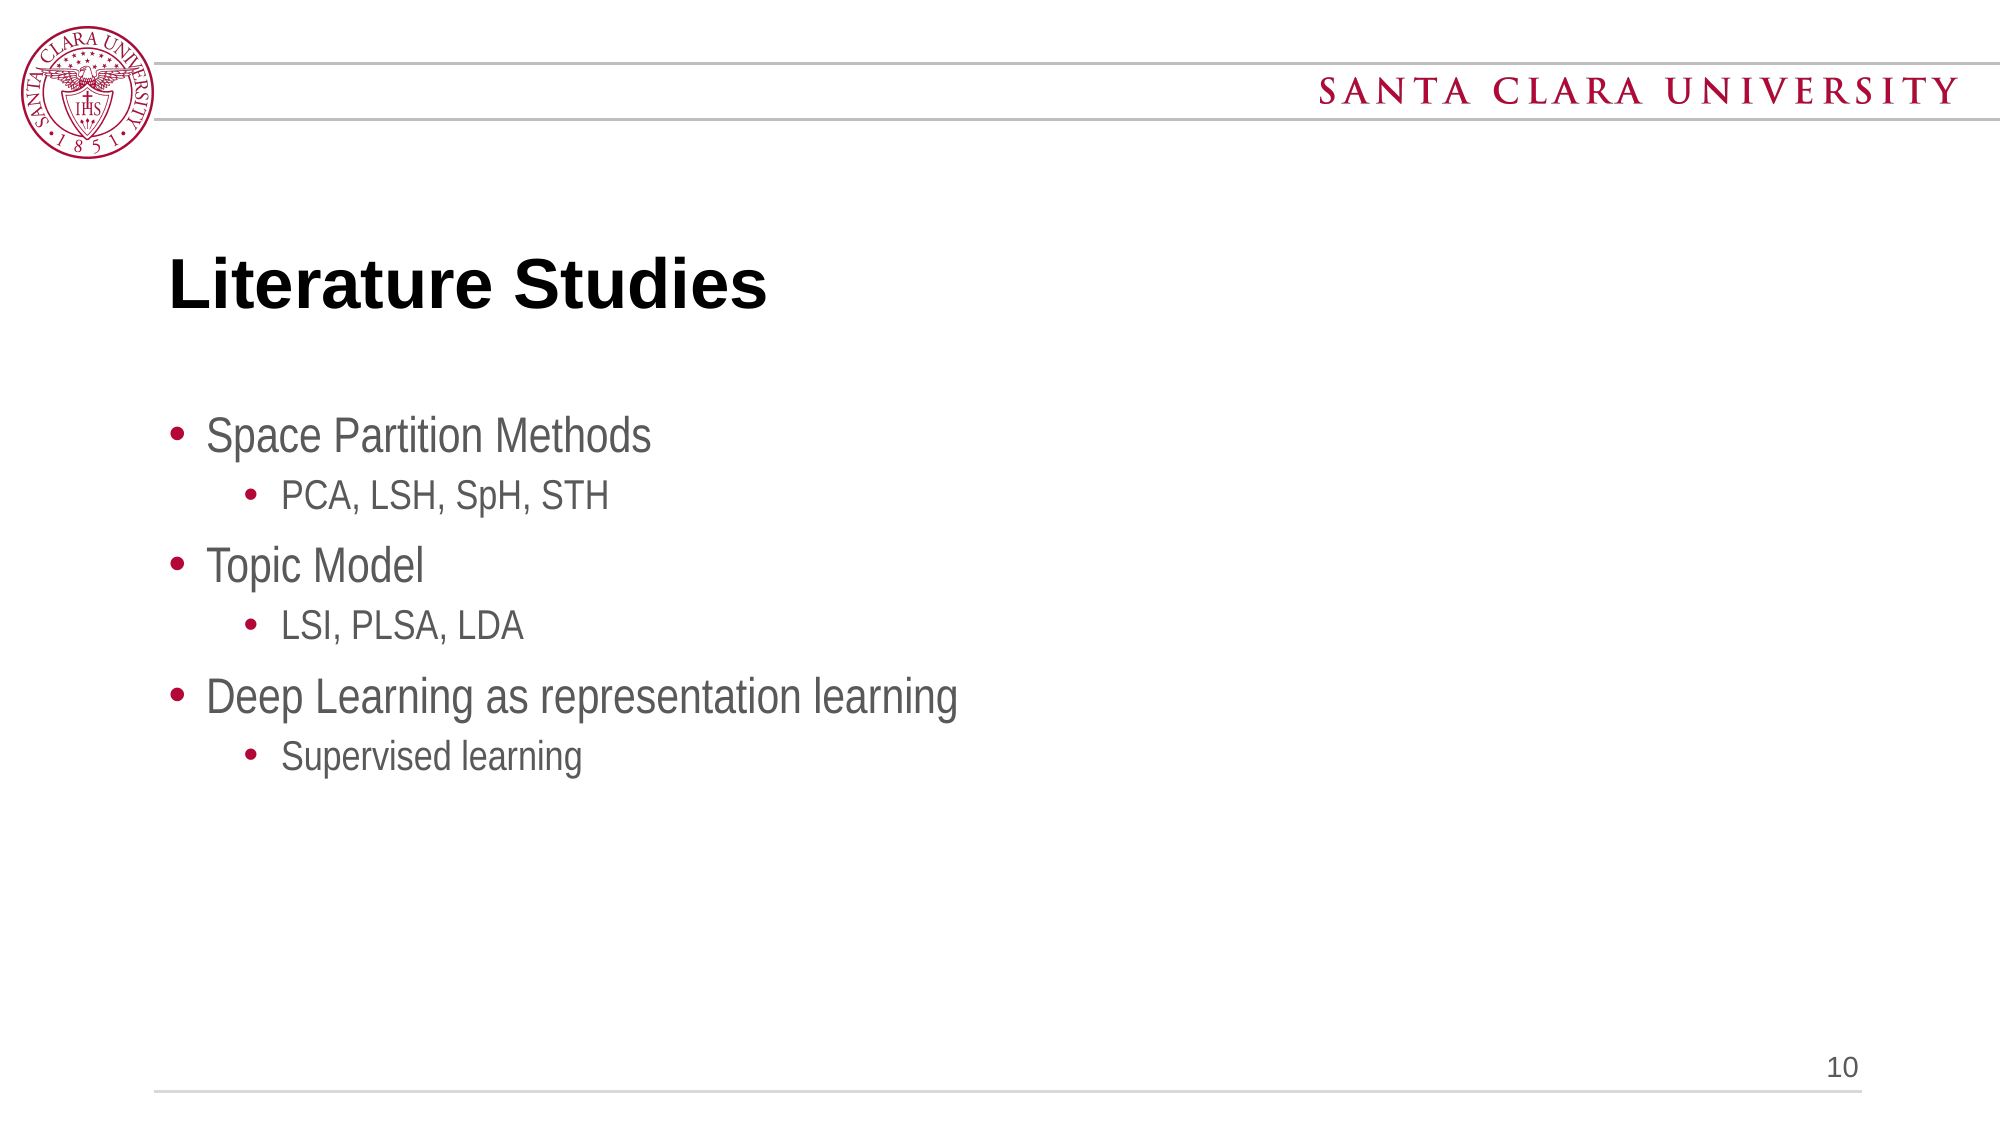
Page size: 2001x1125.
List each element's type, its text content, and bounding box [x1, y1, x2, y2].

title Literature Studies [153, 191, 1863, 380]
picture [1320, 77, 1958, 104]
list 10 [1238, 1026, 1874, 1092]
picture [21, 26, 154, 159]
list Space Partition Methods PCA, LSH, SpH, STH Topic Model LSI, PLSA, LDA Deep Learning as representation learning Supervised learning [153, 401, 1863, 1026]
